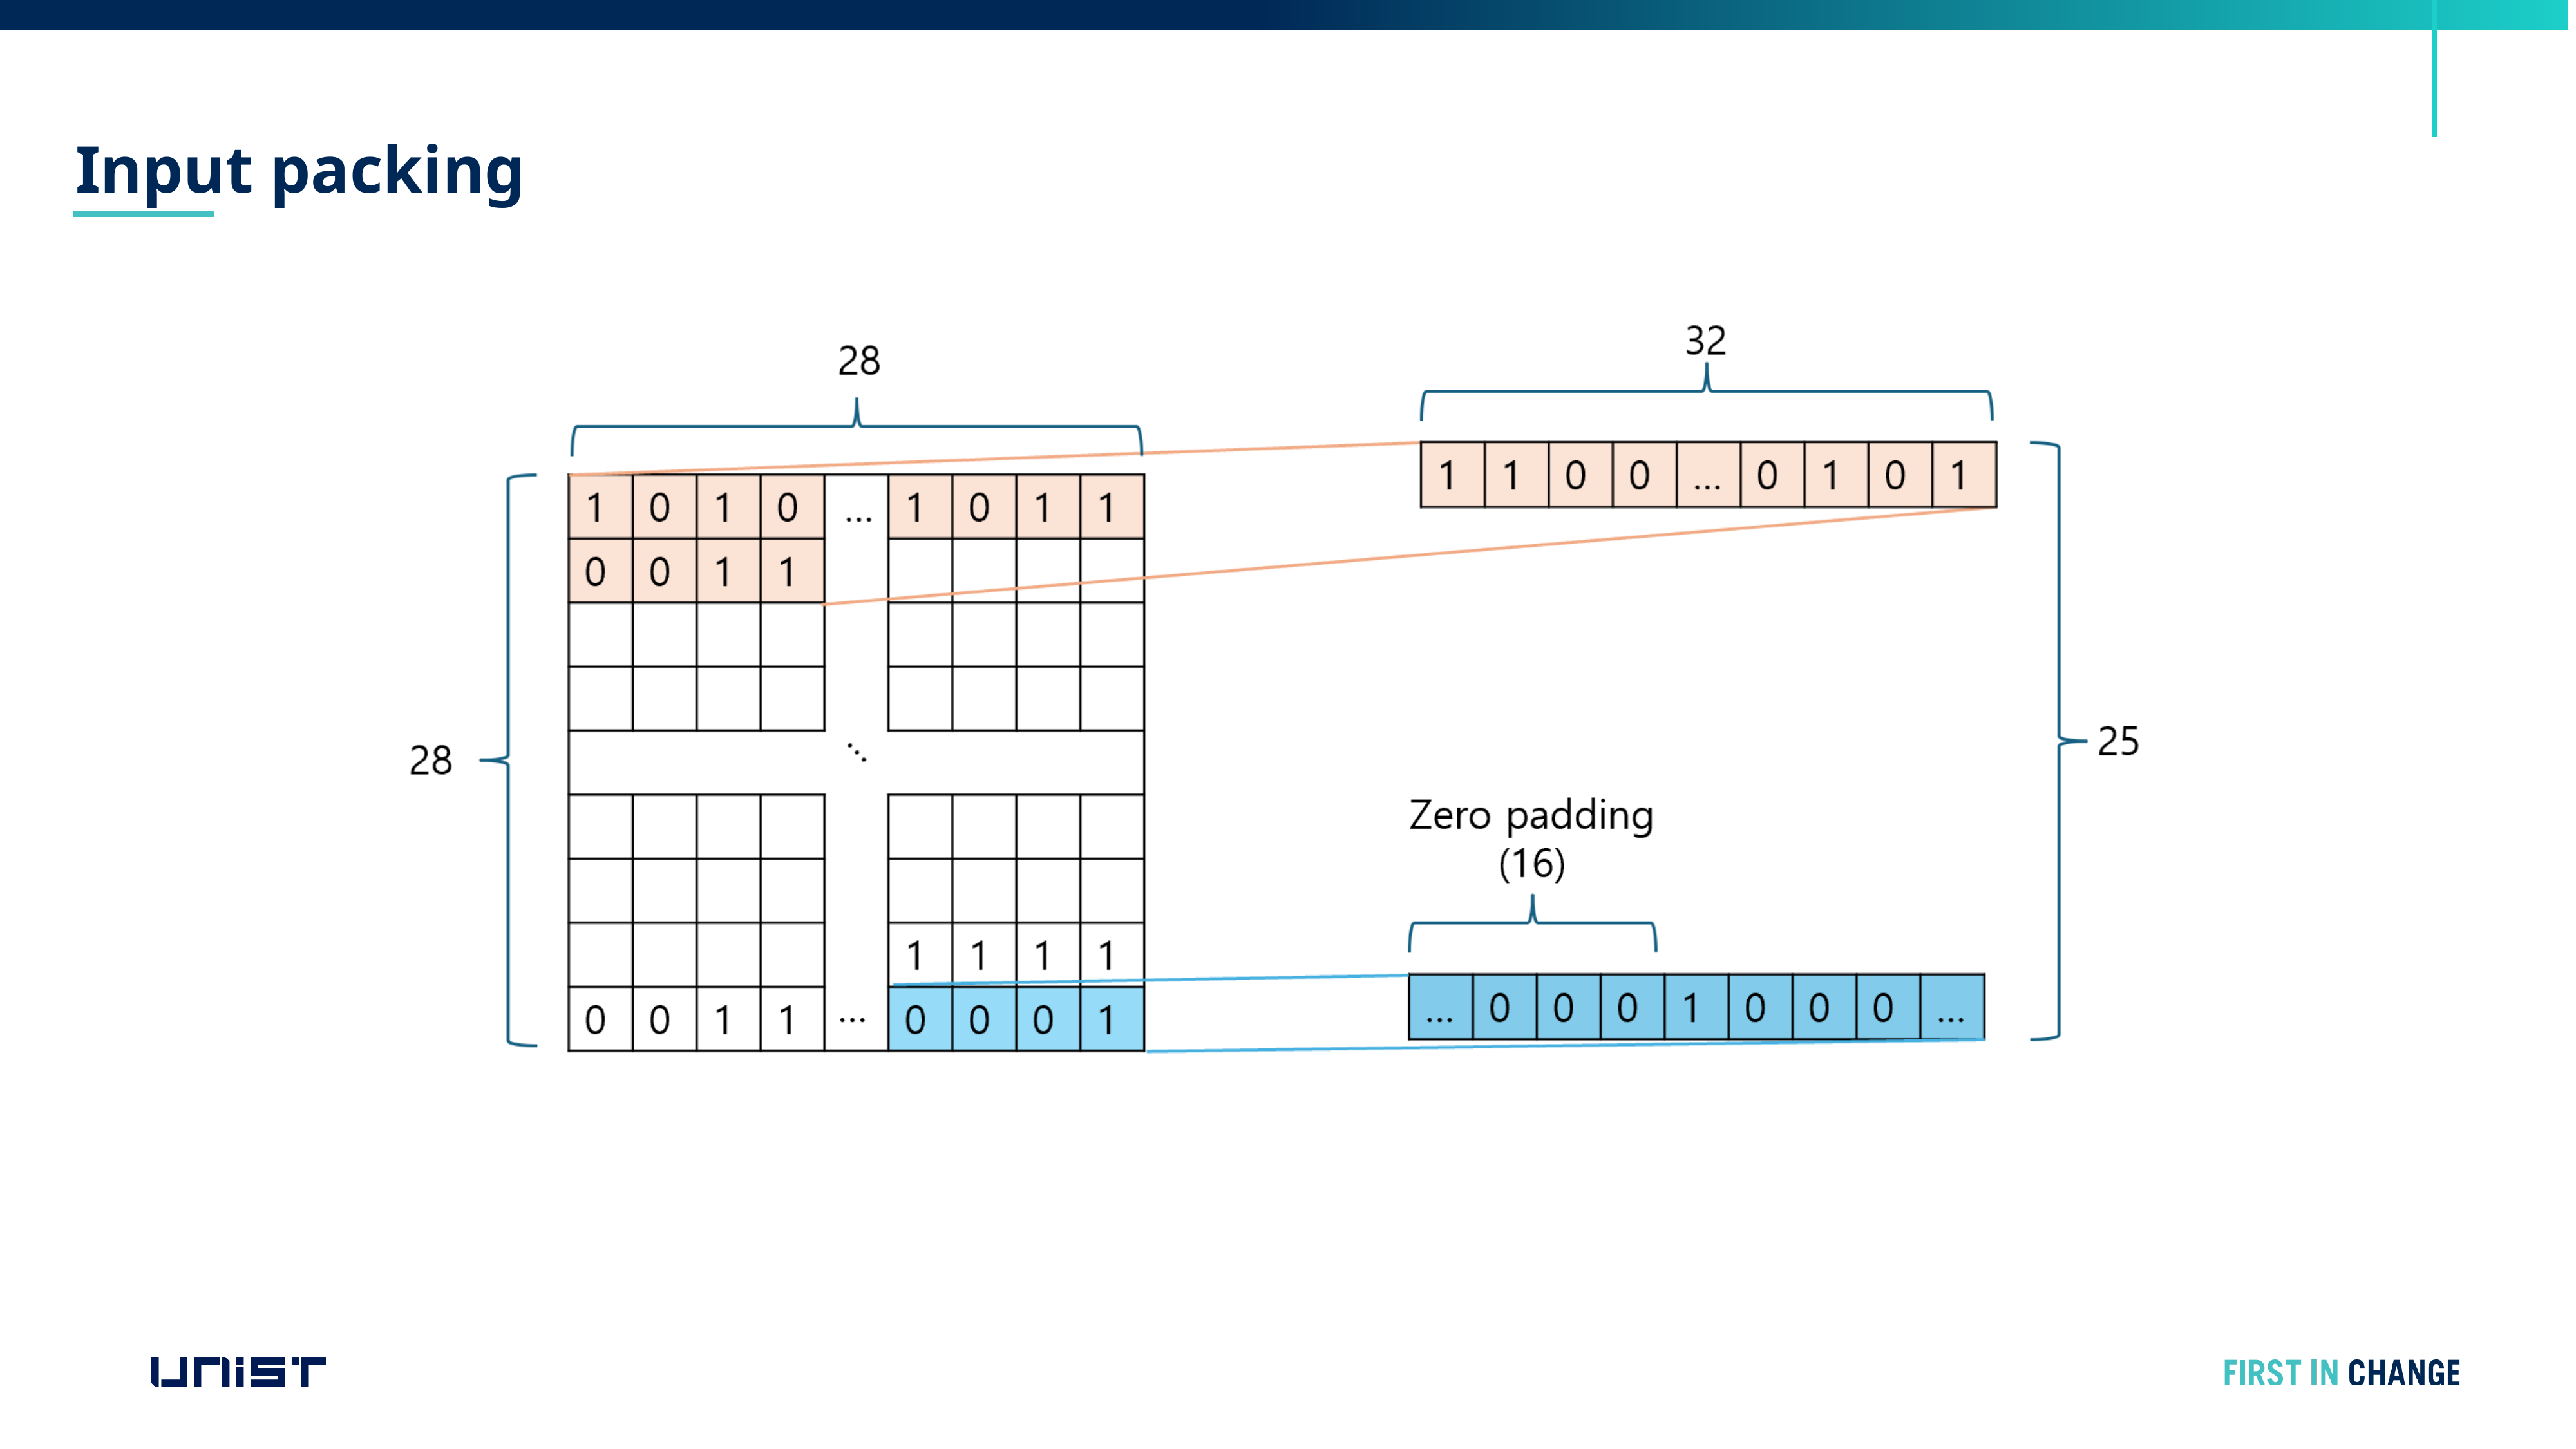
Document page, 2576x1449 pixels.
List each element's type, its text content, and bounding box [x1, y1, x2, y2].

picture [2224, 1359, 2460, 1385]
picture [304, 230, 2257, 1182]
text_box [0, 0, 2568, 137]
picture [151, 1357, 326, 1387]
text_box Input packing [66, 137, 1548, 211]
